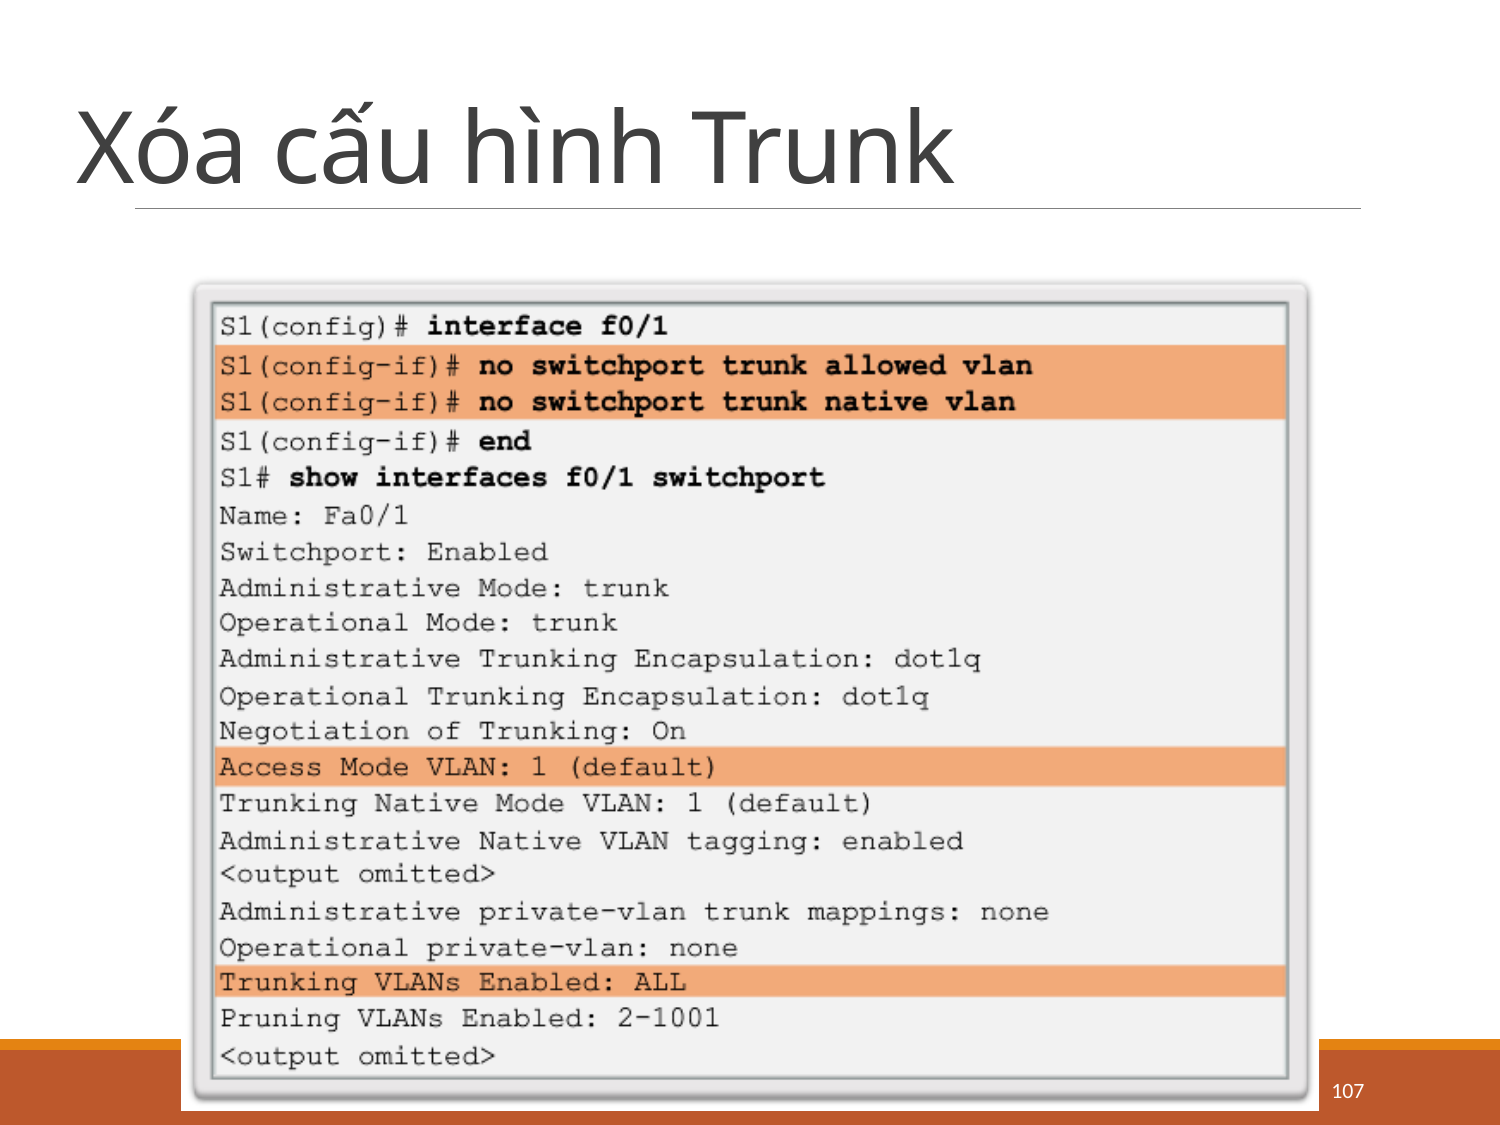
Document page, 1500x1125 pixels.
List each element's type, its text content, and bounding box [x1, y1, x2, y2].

picture [180, 270, 1320, 1112]
slide_number 107 [1324, 1059, 1380, 1120]
title Xóa cấu hình Trunk [61, 74, 1398, 212]
